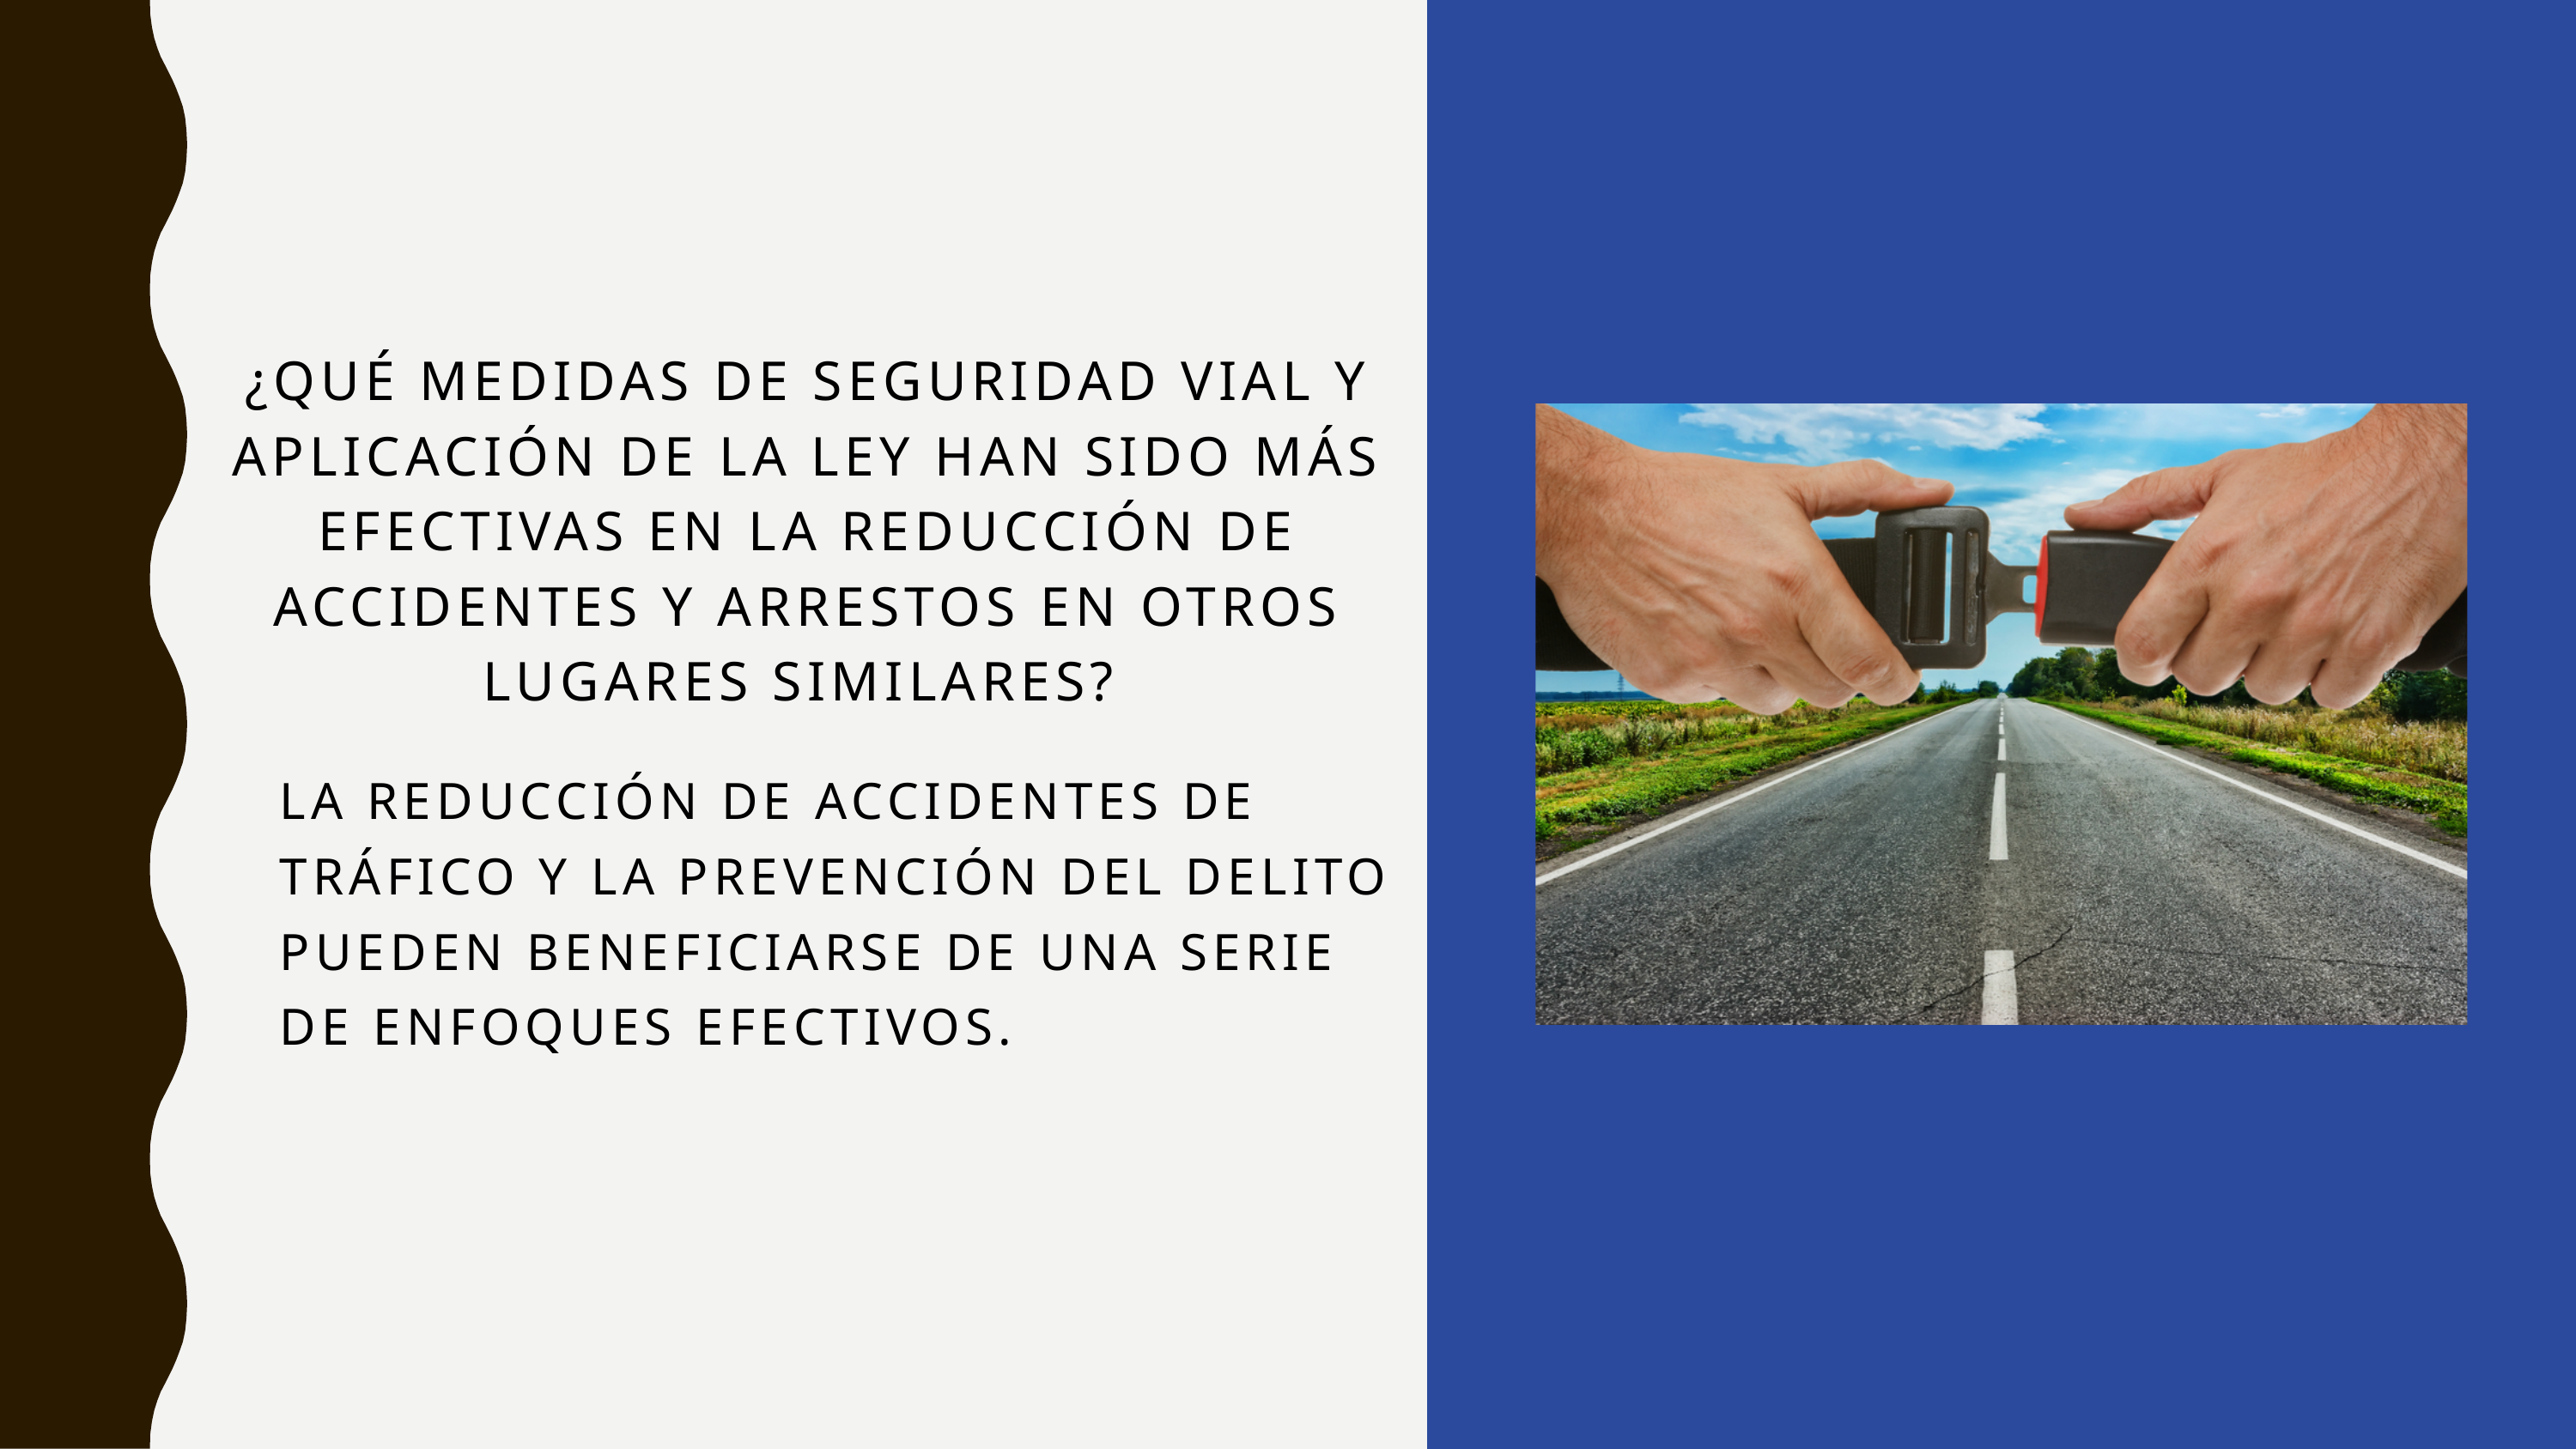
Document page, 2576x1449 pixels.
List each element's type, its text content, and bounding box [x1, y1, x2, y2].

text_box ¿QUÉ MEDIDAS DE SEGURIDAD VIAL Y APLICACIÓN DE LA LEY HAN SIDO MÁS EFECTIVAS EN LA REDUCCIÓN DE ACCIDENTES Y ARRESTOS EN OTROS LUGARES SIMILARES? [158, 336, 1426, 712]
text_box LA REDUCCIÓN DE ACCIDENTES DE TRÁFICO Y LA PREVENCIÓN DEL DELITO PUEDEN BENEFICIARSE DE UNA SERIE DE ENFOQUES EFECTIVOS. [279, 755, 1423, 1056]
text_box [1426, 0, 2576, 1449]
